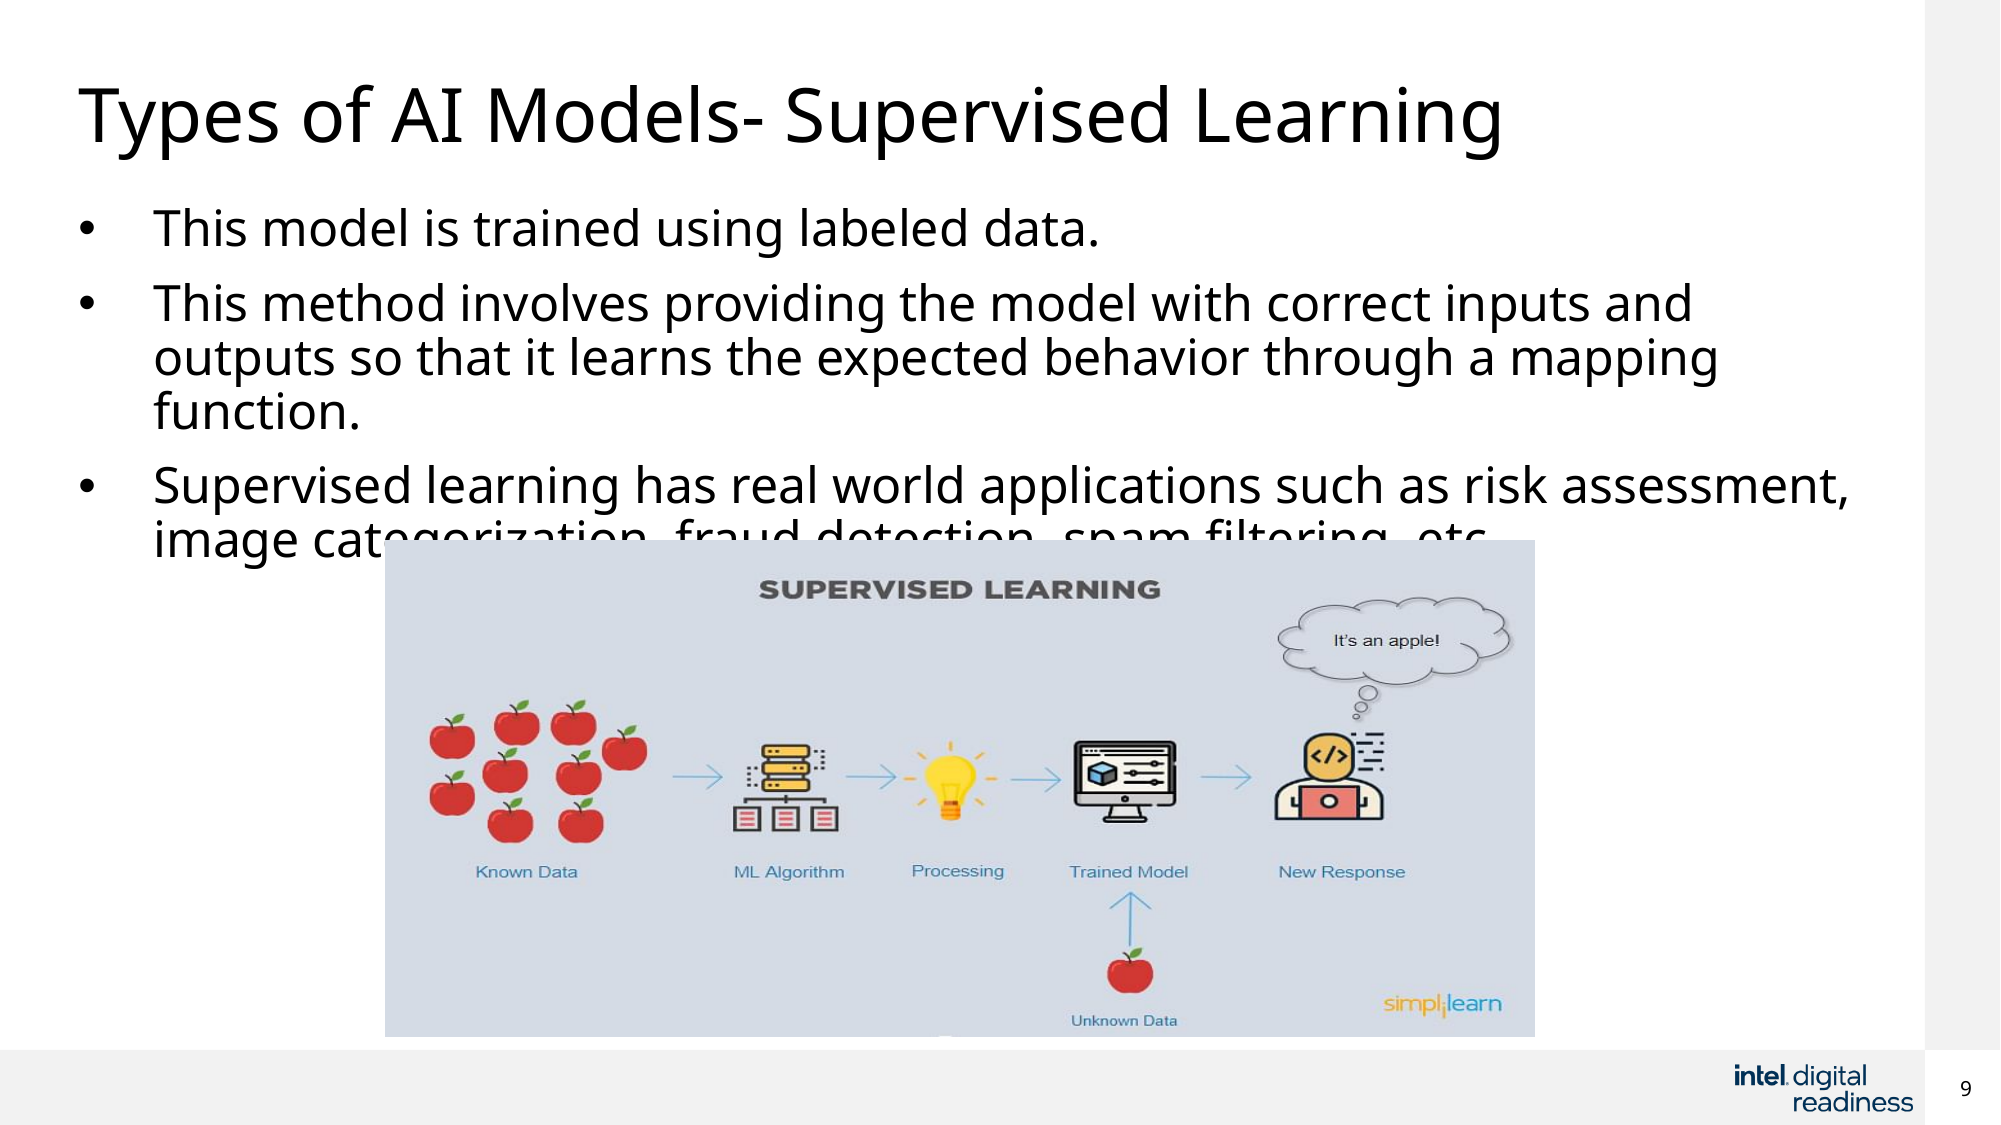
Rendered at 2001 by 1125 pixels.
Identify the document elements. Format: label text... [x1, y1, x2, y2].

picture [385, 540, 1535, 1037]
picture [1735, 1064, 1913, 1112]
title Types of AI Models- Supervised Learning [63, 41, 1789, 196]
list This model is trained using labeled data. This method involves providing the model with correct inputs and outputs so that it learns the expected behavior through a mapping function. Supervised learning has real world applications such as risk assessment, image categorization, fraud detection, spam filtering, etc. [63, 195, 1899, 682]
slide_number 9 [1925, 1053, 2000, 1125]
